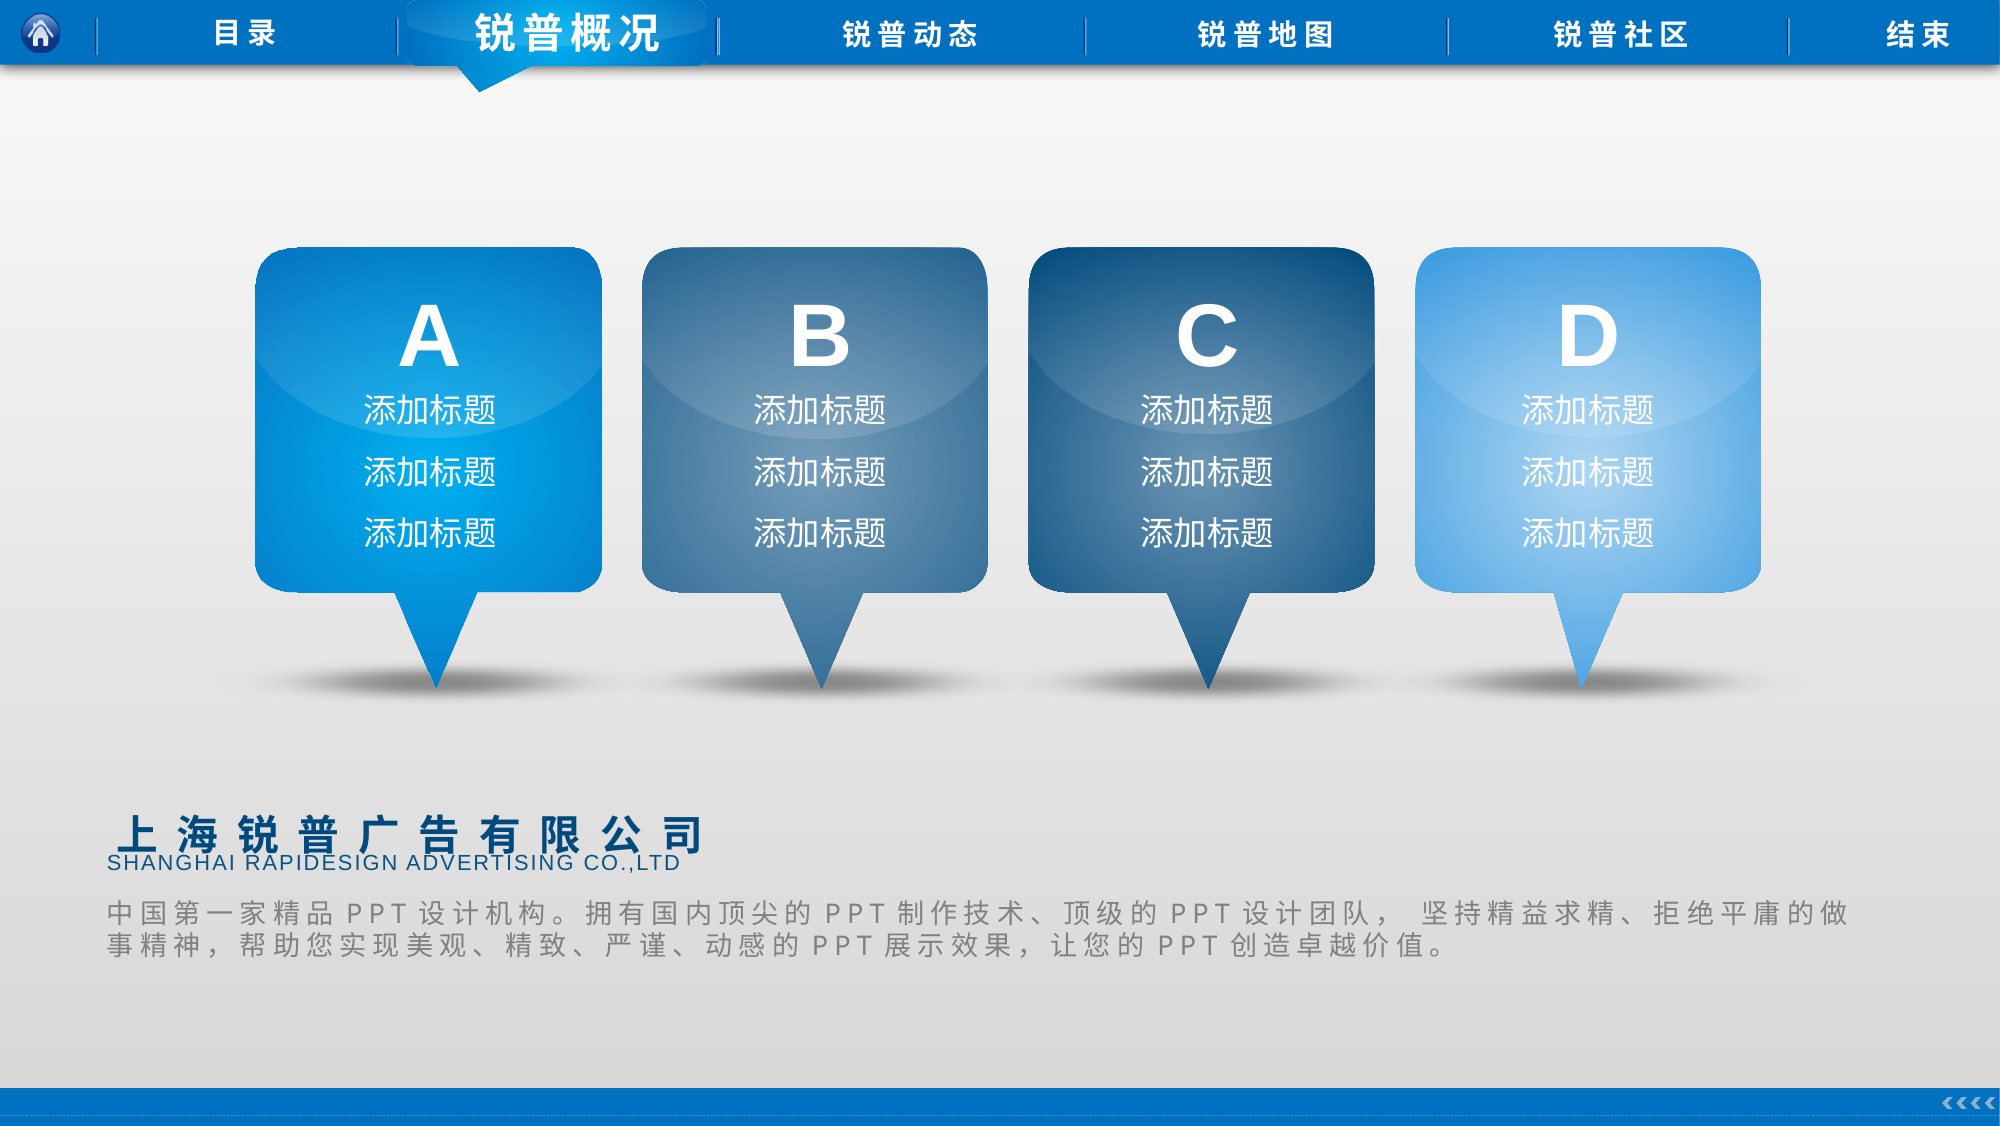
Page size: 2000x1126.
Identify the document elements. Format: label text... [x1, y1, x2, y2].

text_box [1029, 245, 1379, 689]
text_box 中国第一家精品PPT设计机构。拥有国内顶尖的PPT制作技术、顶级的PPT设计团队， 坚持精益求精、拒绝平庸的做事精神，帮助您实现美观、精致、严谨、动感的PPT展示效果，让您的PPT创造卓越价值。 [92, 888, 1874, 969]
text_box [255, 247, 604, 689]
picture [216, 615, 1804, 740]
text_box 上海锐普广告有限公司 [101, 776, 718, 841]
text_box SHANGHAI RAPIDESIGN ADVERTISING CO.,LTD [92, 841, 764, 883]
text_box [1415, 247, 1764, 689]
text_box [640, 247, 989, 689]
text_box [0, 0, 2000, 66]
